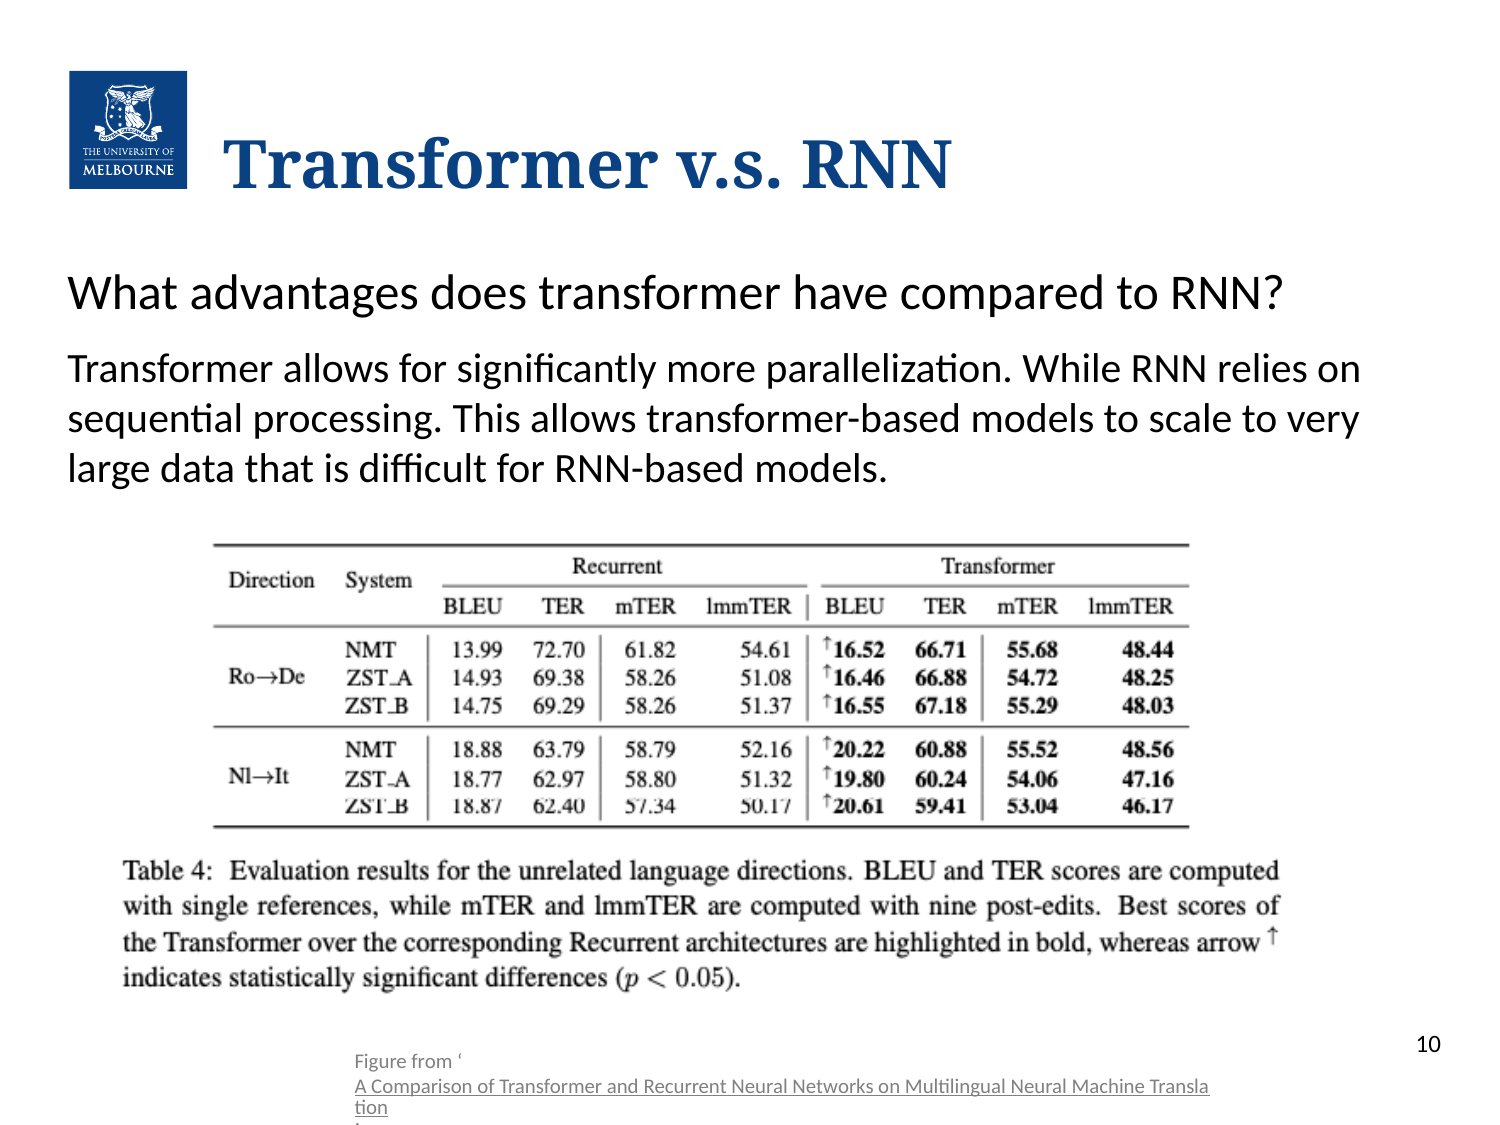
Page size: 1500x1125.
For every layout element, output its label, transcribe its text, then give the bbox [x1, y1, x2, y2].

title Transformer v.s. RNN [208, 64, 1443, 211]
picture [107, 503, 1288, 1012]
text_box Figure from ‘A Comparison of Transformer and Recurrent Neural Networks on Multilingual Neural Machine Translation’ [339, 1040, 1233, 1125]
list What advantages does transformer have compared to RNN? Transformer allows for significantly more parallelization. While RNN relies on sequential processing. This allows transformer-based models to scale to very large data that is difficult for RNN-based models. [52, 252, 1442, 971]
slide_number 10 [1348, 1012, 1442, 1073]
